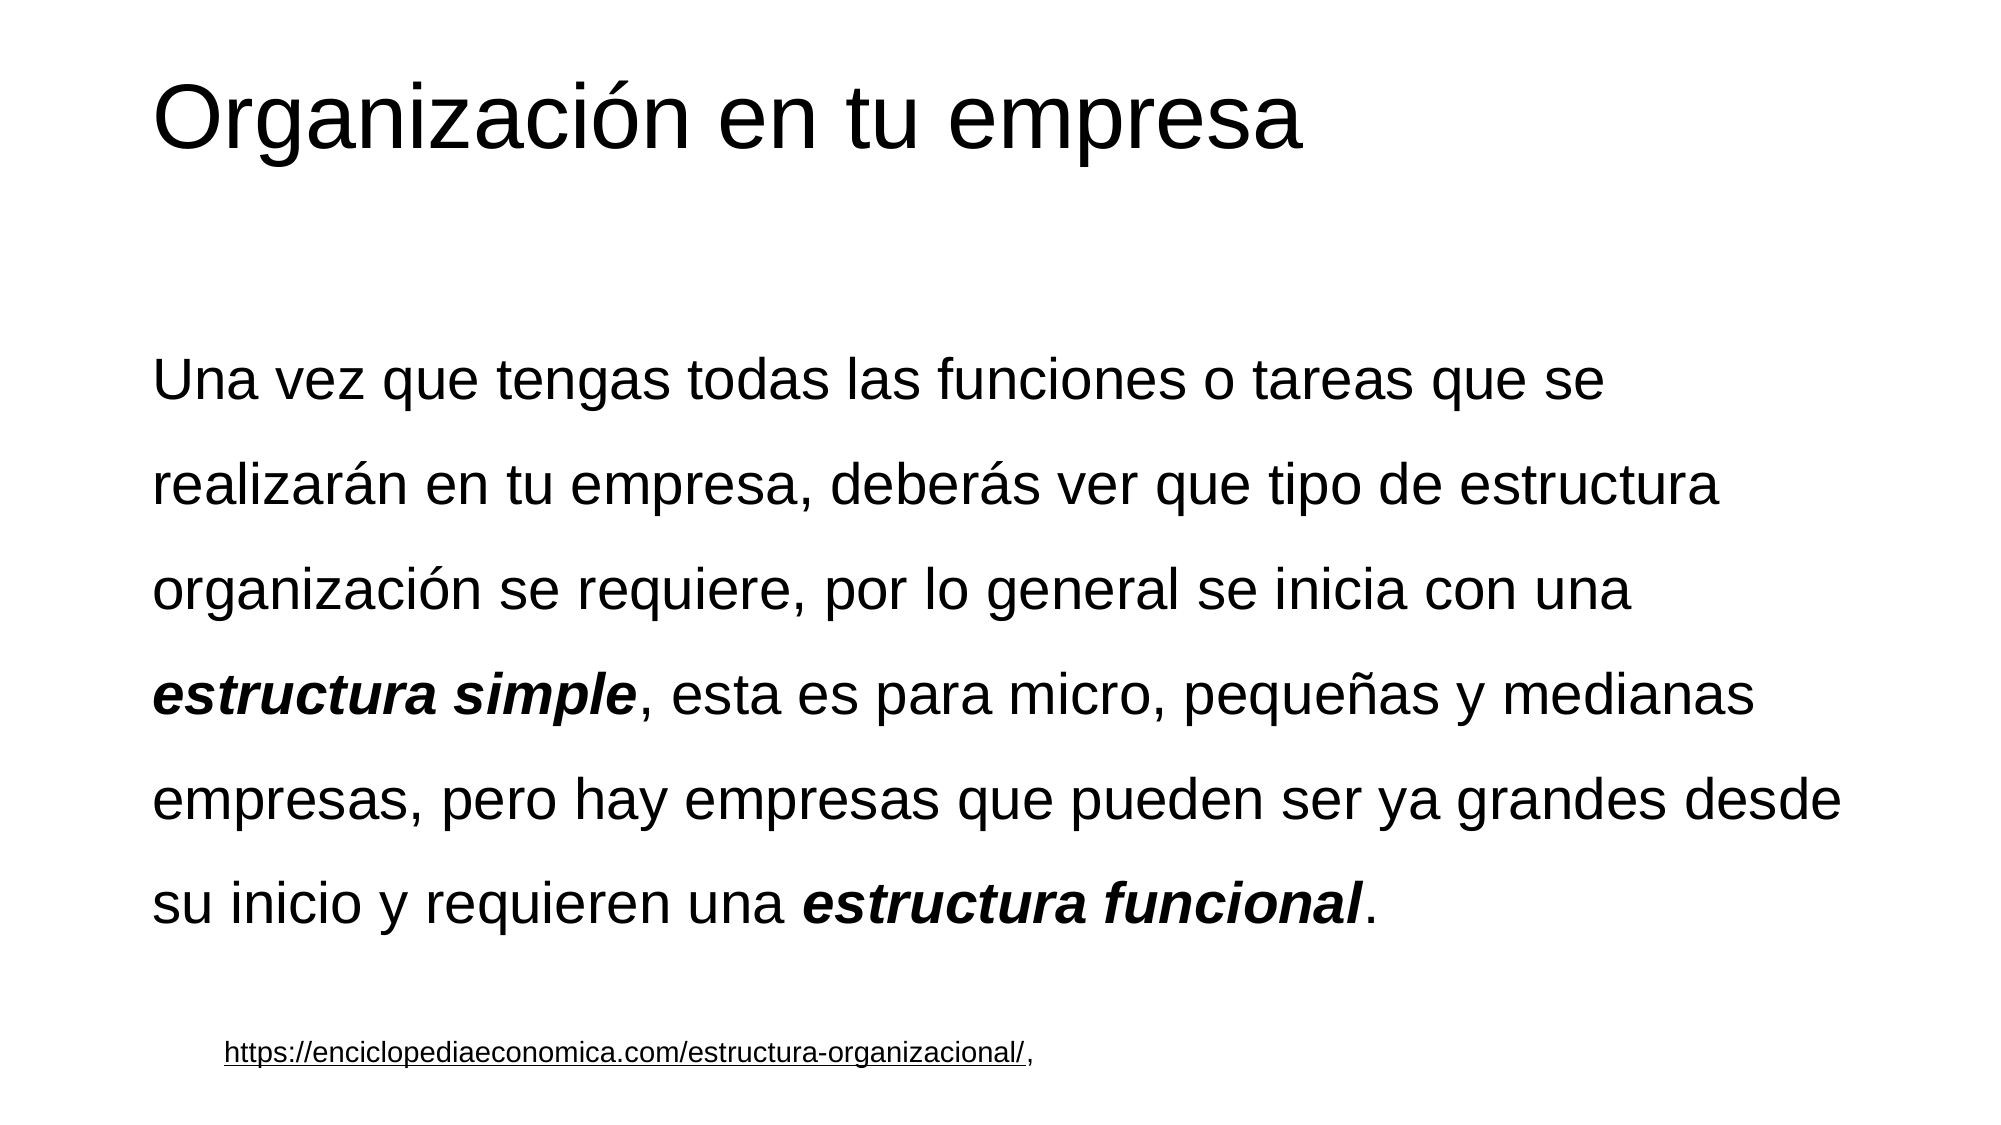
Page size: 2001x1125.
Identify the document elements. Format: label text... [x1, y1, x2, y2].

text_box https://enciclopediaeconomica.com/estructura-organizacional/, [209, 1018, 1815, 1084]
list Una vez que tengas todas las funciones o tareas que se realizarán en tu empresa, deberás ver que tipo de estructura organización se requiere, por lo general se inicia con una estructura simple, esta es para micro, pequeñas y medianas empresas, pero hay empresas que pueden ser ya grandes desde su inicio y requieren una estructura funcional. [137, 299, 1863, 1014]
title Organización en tu empresa [137, 59, 1863, 278]
